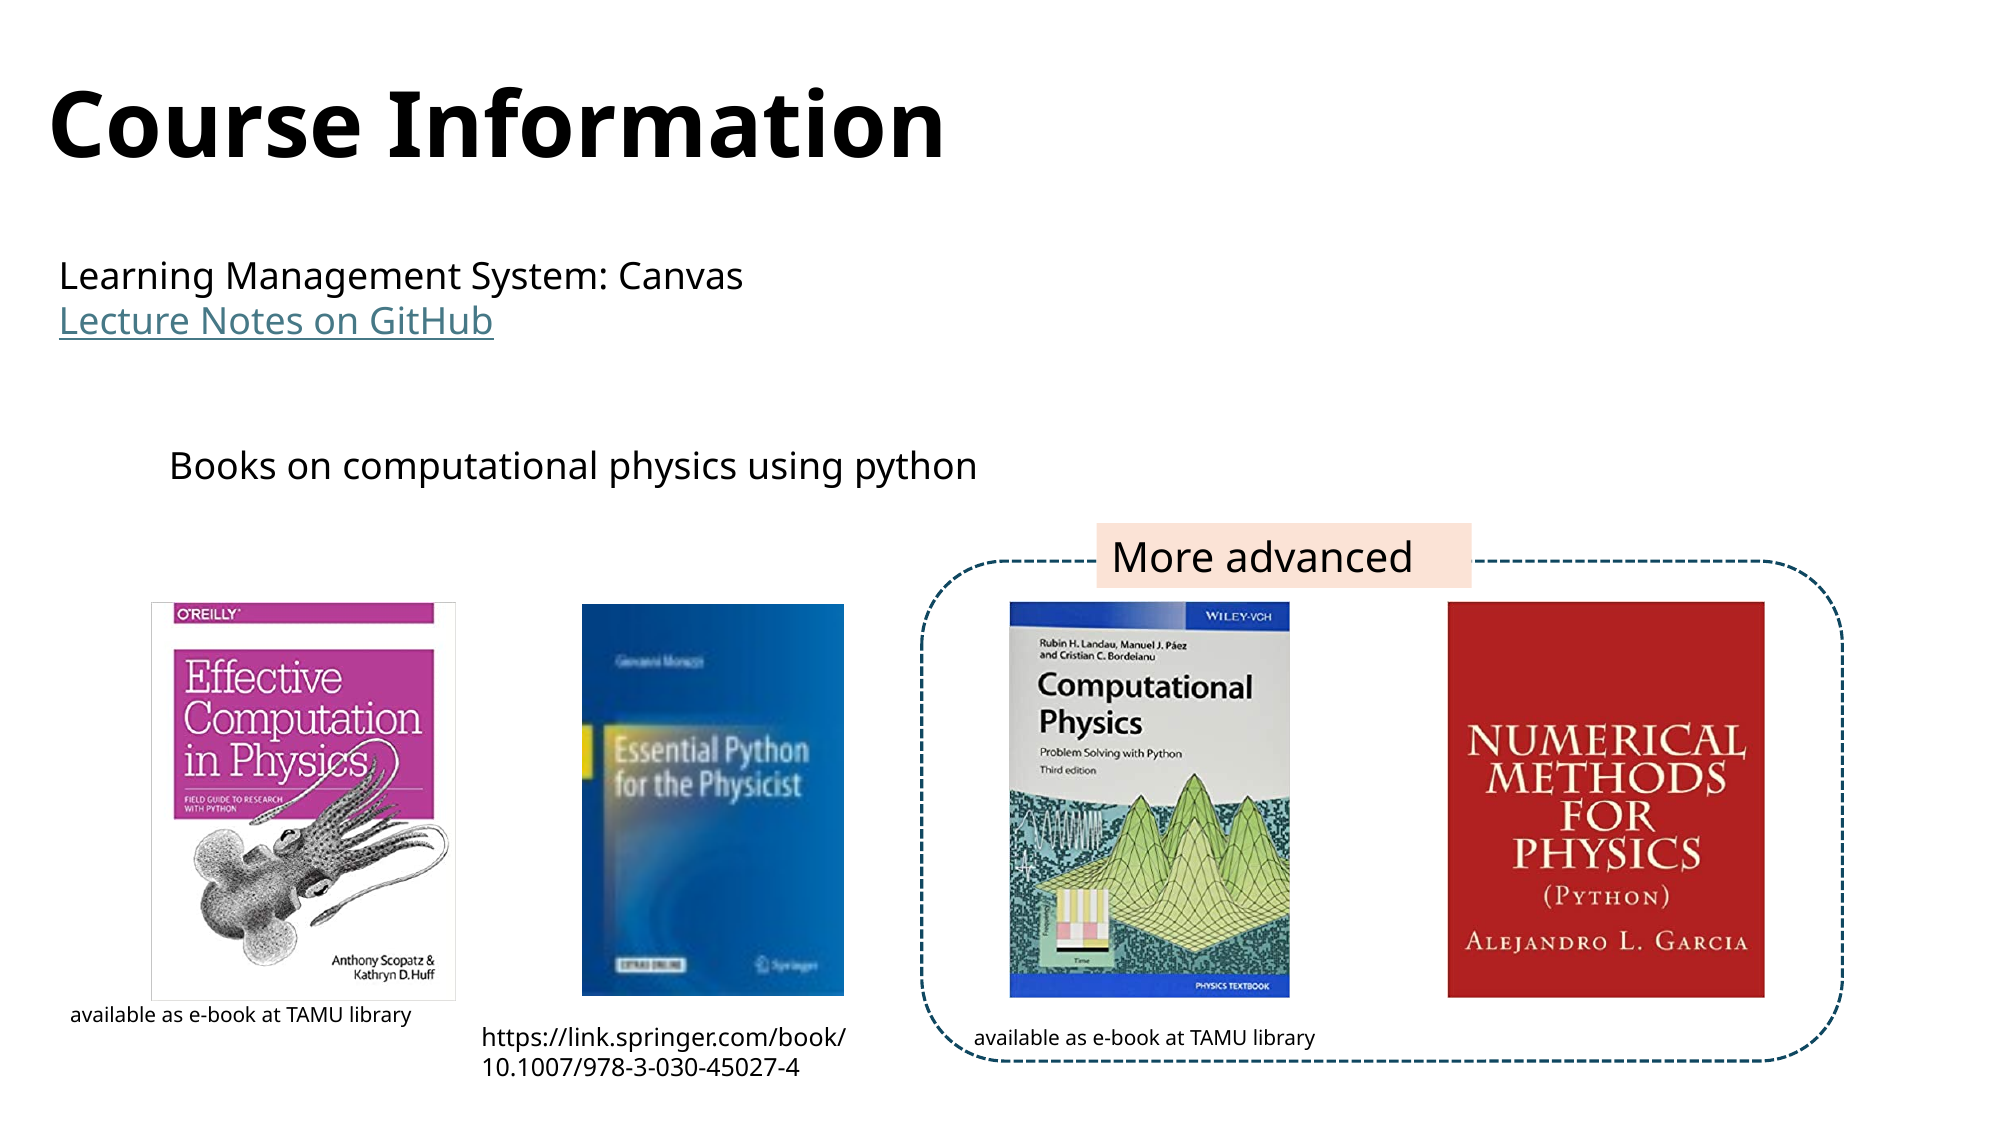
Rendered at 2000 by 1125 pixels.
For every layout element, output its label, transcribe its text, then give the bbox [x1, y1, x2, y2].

title Course Information [32, 47, 1730, 207]
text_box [54, 434, 1843, 1091]
text_box Learning Management System: Canvas Lecture Notes on GitHub [43, 244, 1607, 356]
